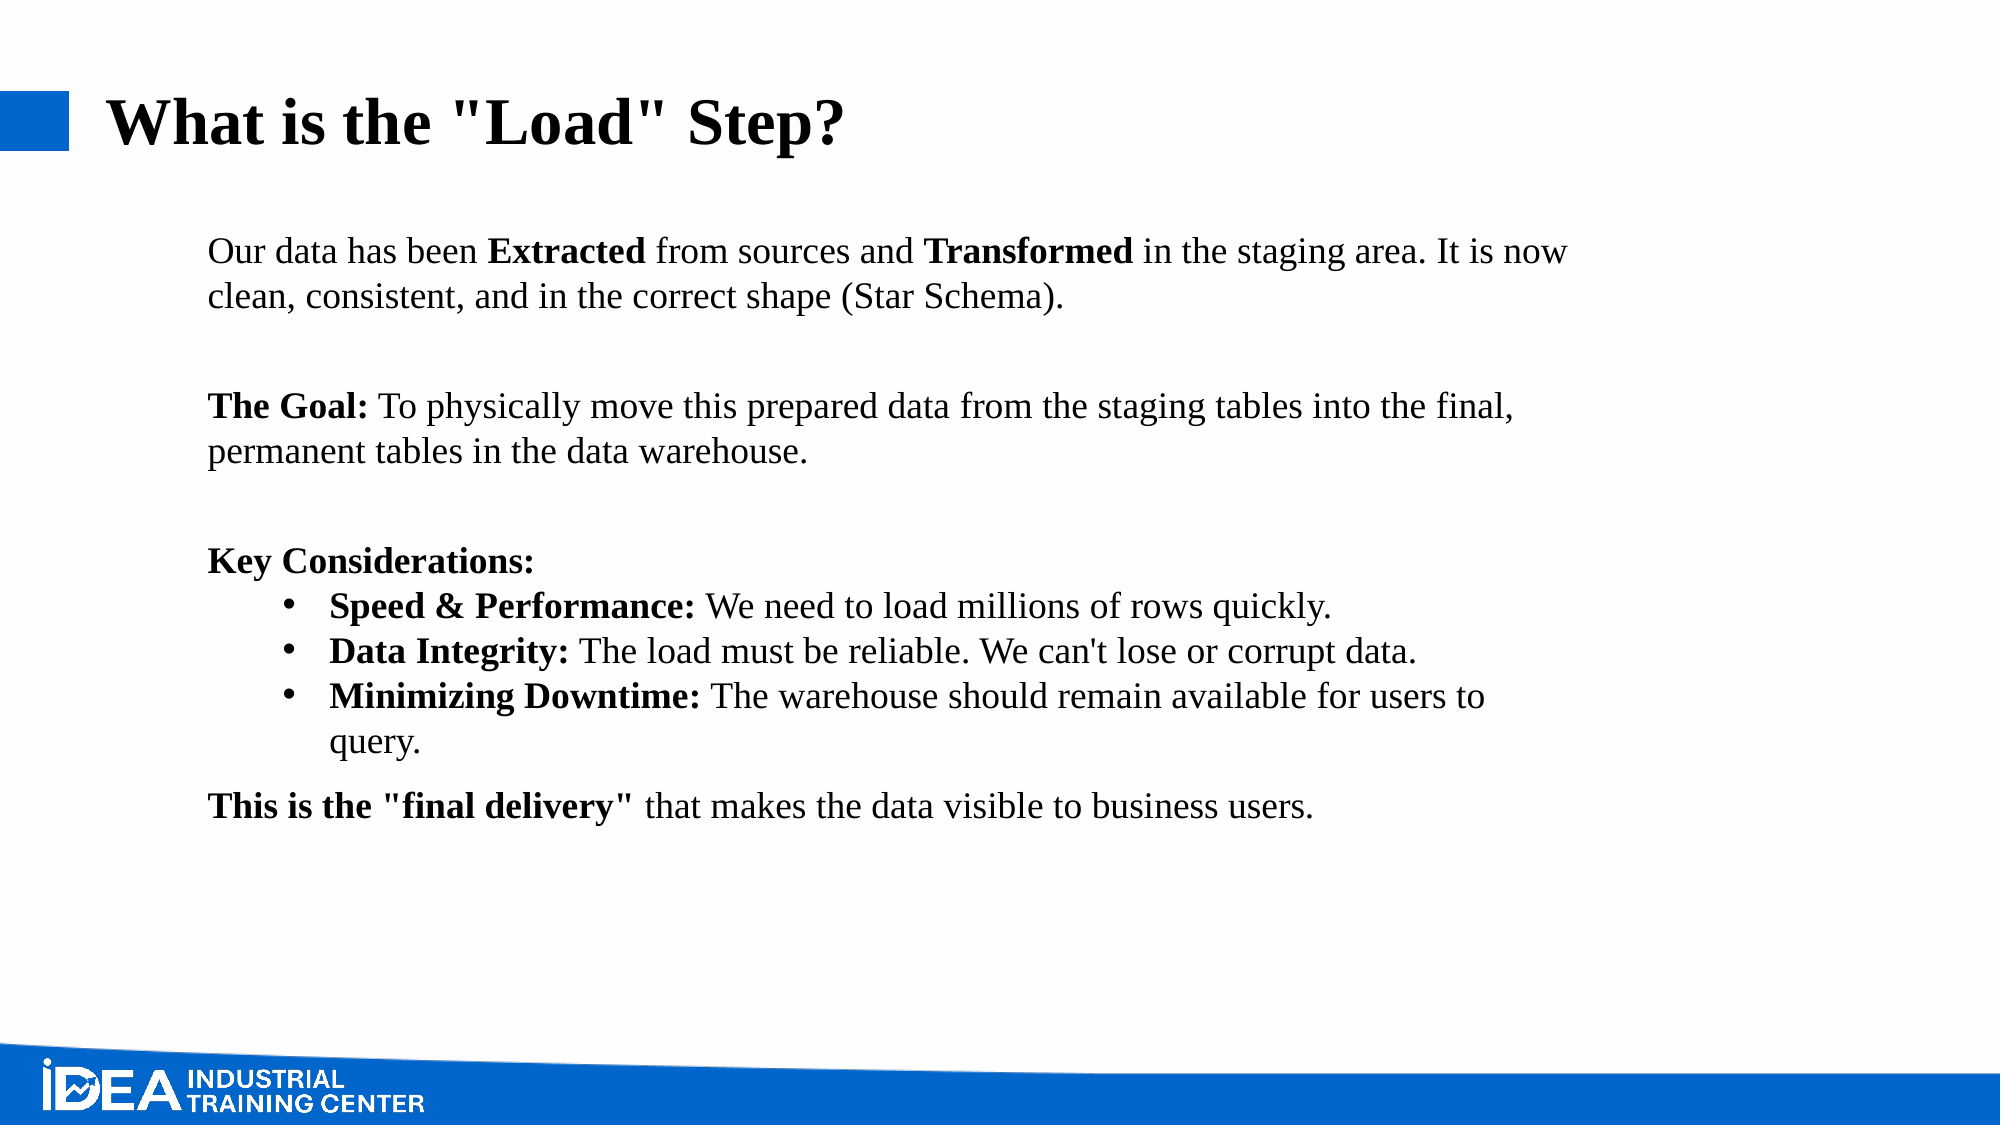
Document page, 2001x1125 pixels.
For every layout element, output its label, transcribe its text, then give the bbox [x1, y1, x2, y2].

title What is the "Load" Step? [105, 94, 1895, 167]
picture [0, 91, 69, 151]
picture [0, 1031, 2000, 1125]
text_box Our data has been Extracted from sources and Transformed in the staging area. It is now clean, consistent, and in the correct shape (Star Schema). The Goal: To physically move this prepared data from the staging tables into the final, permanent tables in the data warehouse. Key Considerations: Speed & Performance: We need to load millions of rows quickly. Data Integrity: The load must be reliable. We can't lose or corrupt data. Minimizing Downtime: The warehouse should remain available for users to query. This is the "final delivery" that makes the data visible to business users. [192, 218, 1587, 833]
